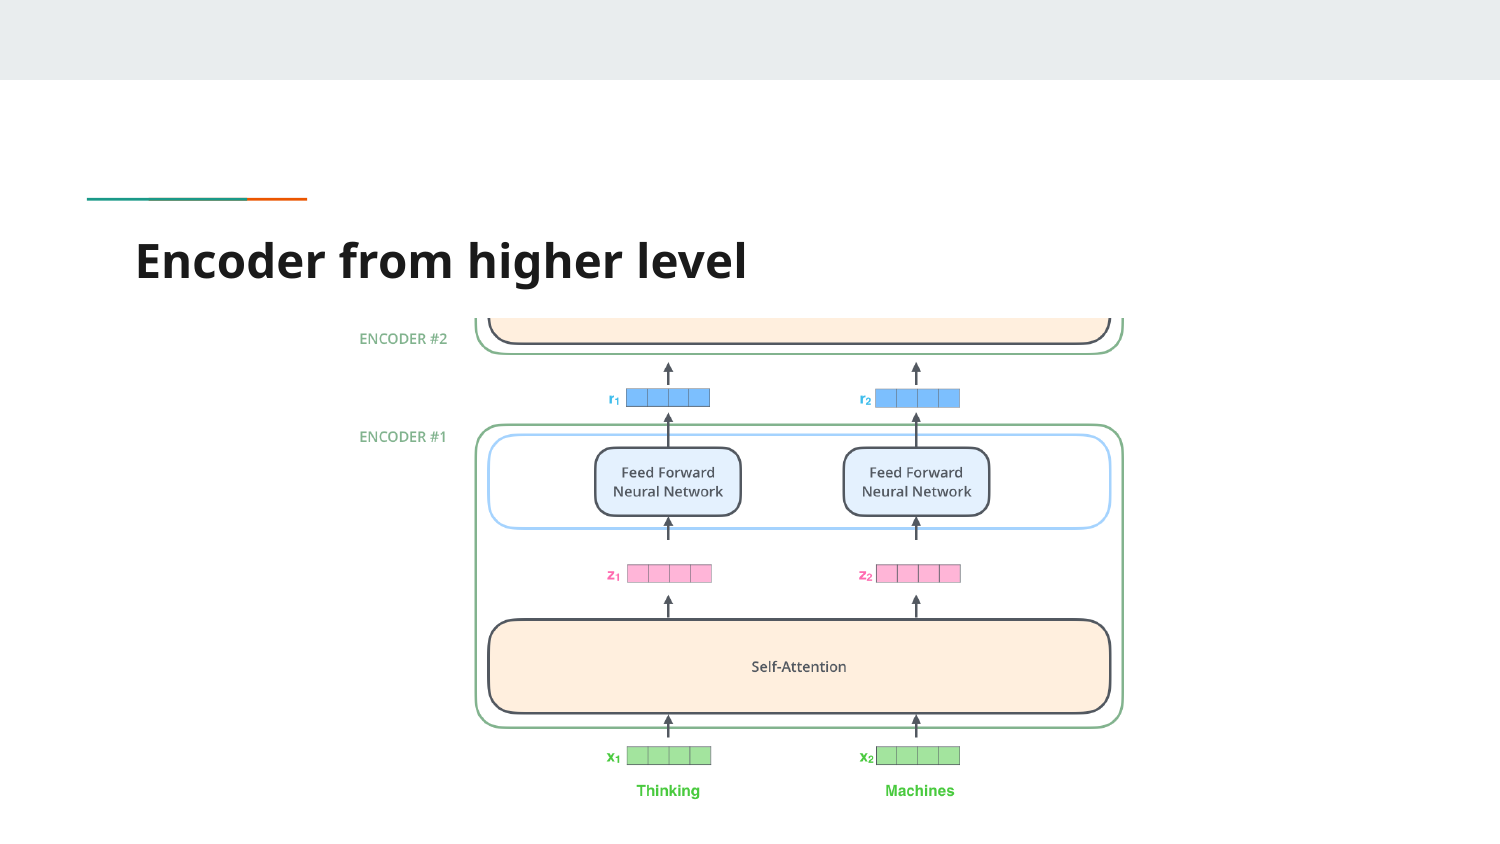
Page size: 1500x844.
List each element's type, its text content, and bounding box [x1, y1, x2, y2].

picture [347, 318, 1153, 809]
title Encoder from higher level [119, 216, 1381, 305]
